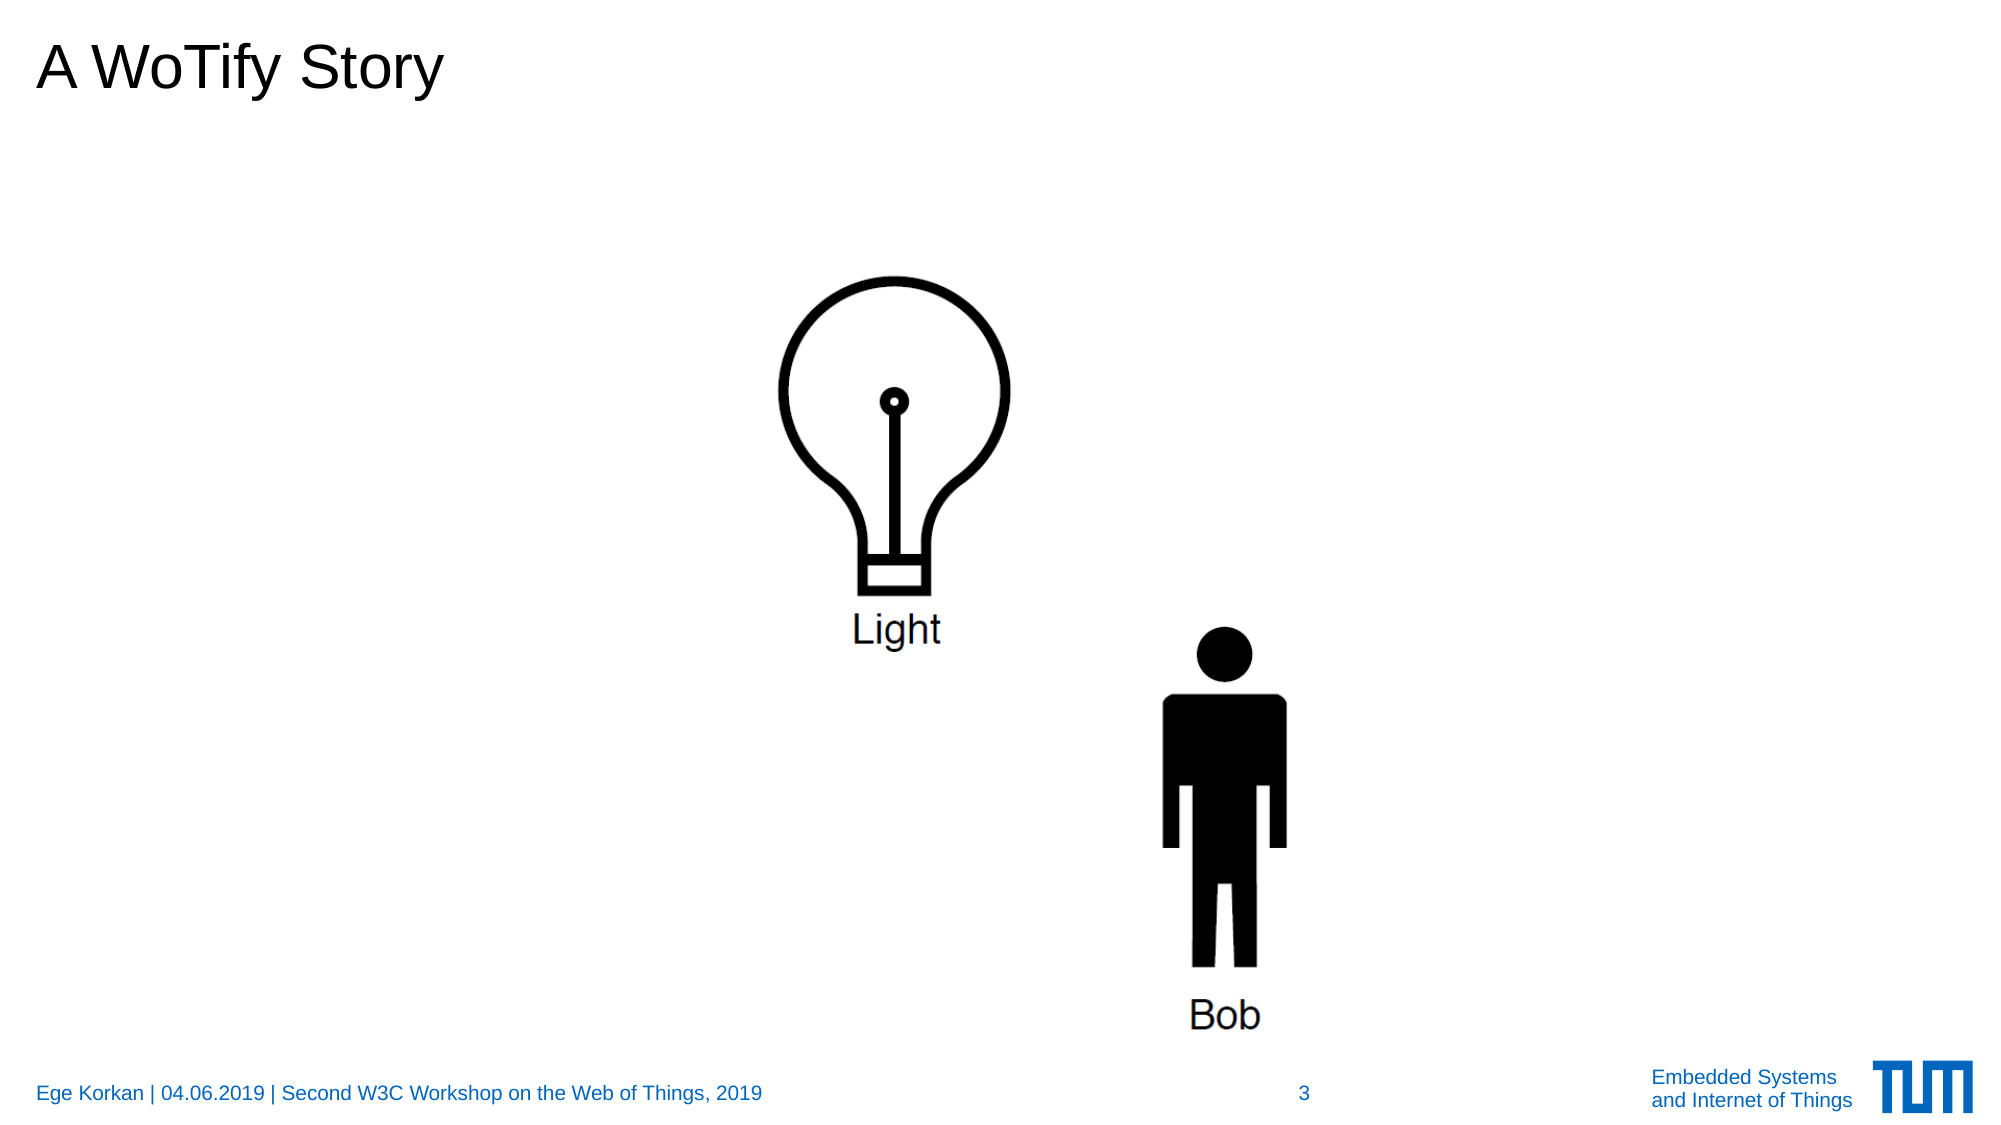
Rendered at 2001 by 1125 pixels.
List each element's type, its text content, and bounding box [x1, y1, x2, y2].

slide_number 3 [1211, 1061, 1398, 1122]
picture [765, 261, 1299, 1044]
footer Ege Korkan | 04.06.2019 | Second W3C Workshop on the Web of Things, 2019 [36, 1061, 1180, 1122]
title A WoTify Story [35, 34, 1968, 103]
